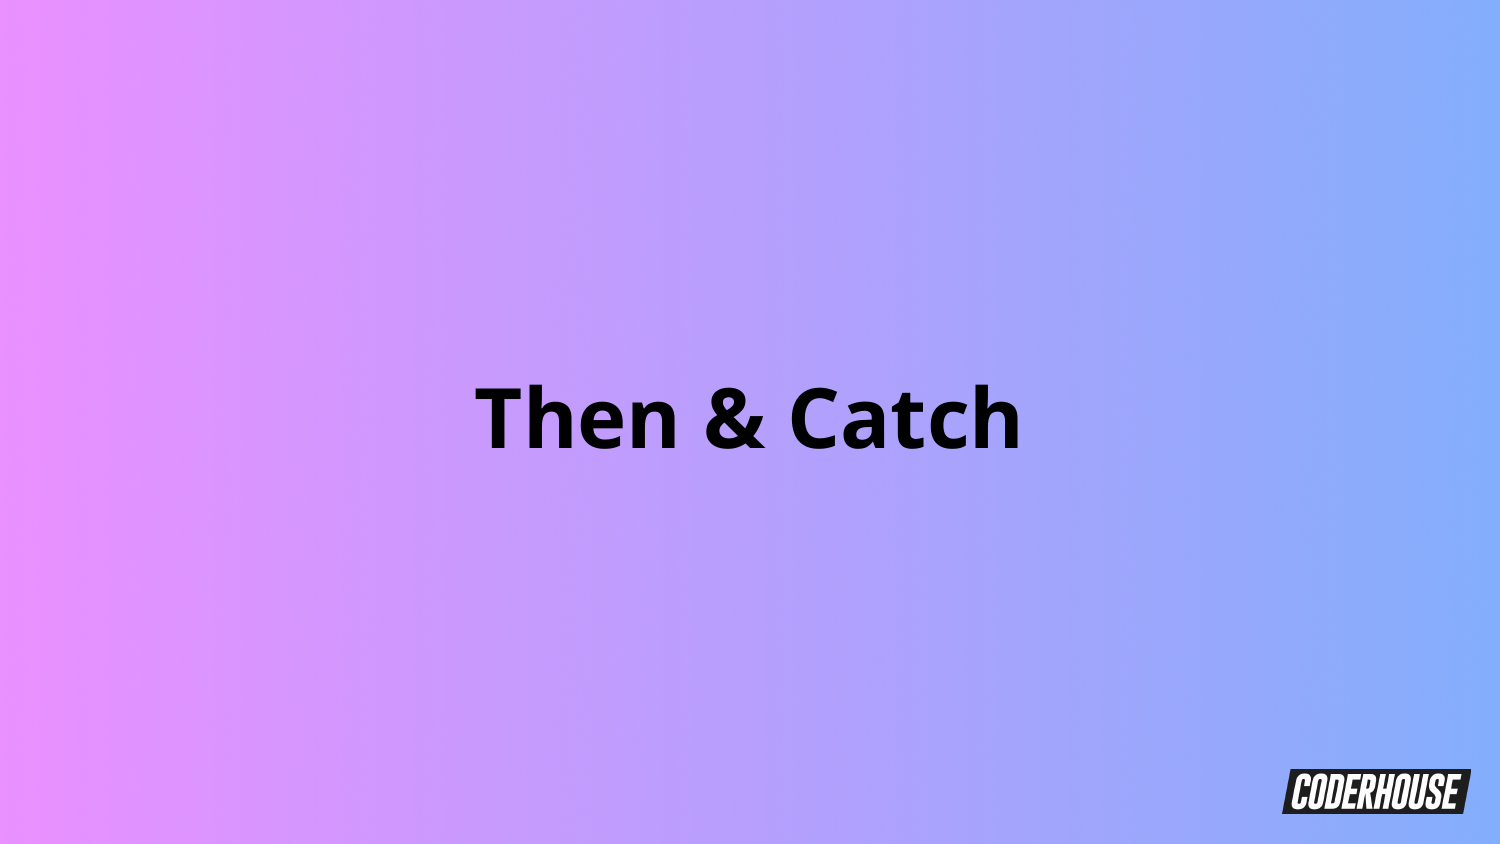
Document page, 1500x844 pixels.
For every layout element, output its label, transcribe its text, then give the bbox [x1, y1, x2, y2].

picture [0, 0, 1500, 844]
text_box Then & Catch [239, 361, 1261, 482]
